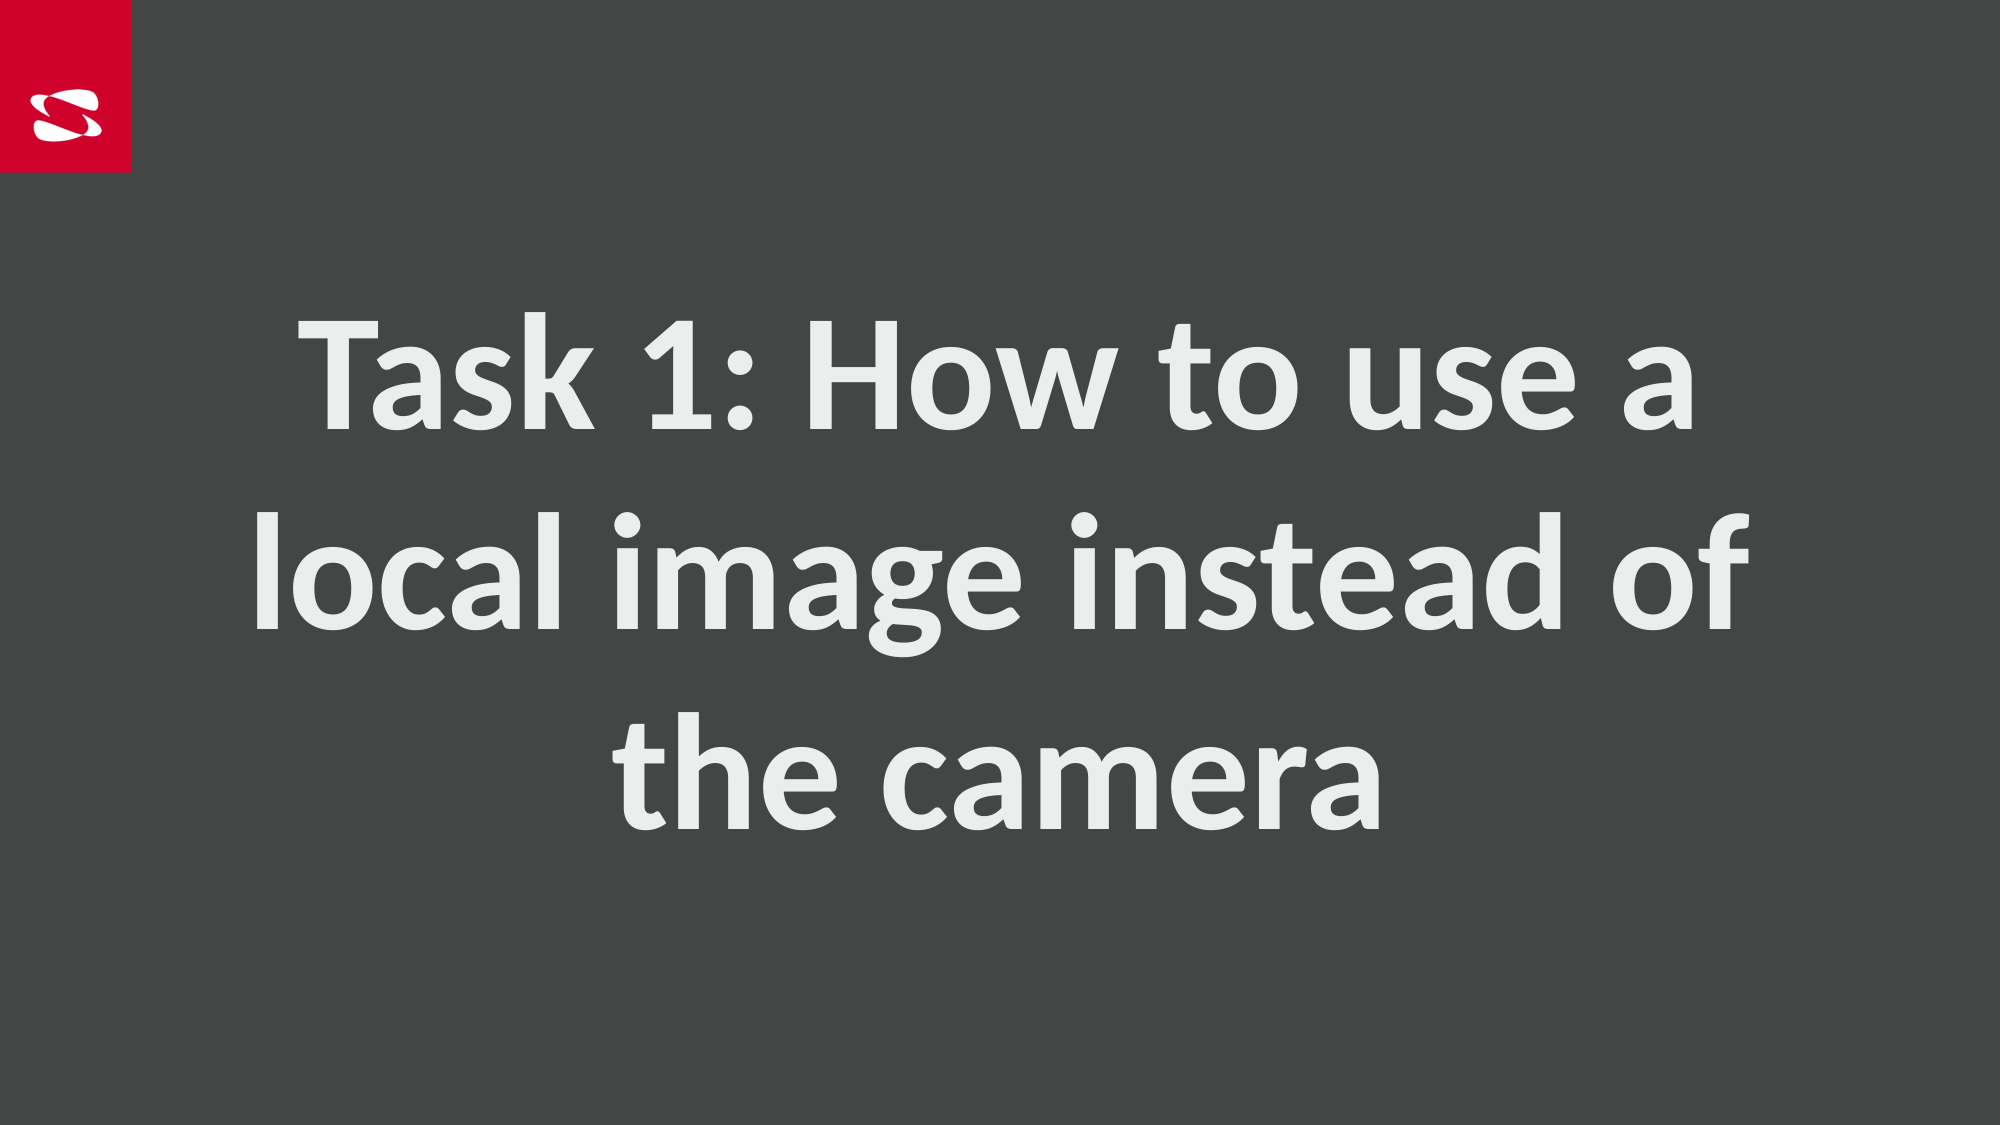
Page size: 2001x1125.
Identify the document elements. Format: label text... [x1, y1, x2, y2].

list Task 1: How to use a local image instead of the camera [187, 170, 1813, 956]
picture [30, 89, 102, 142]
